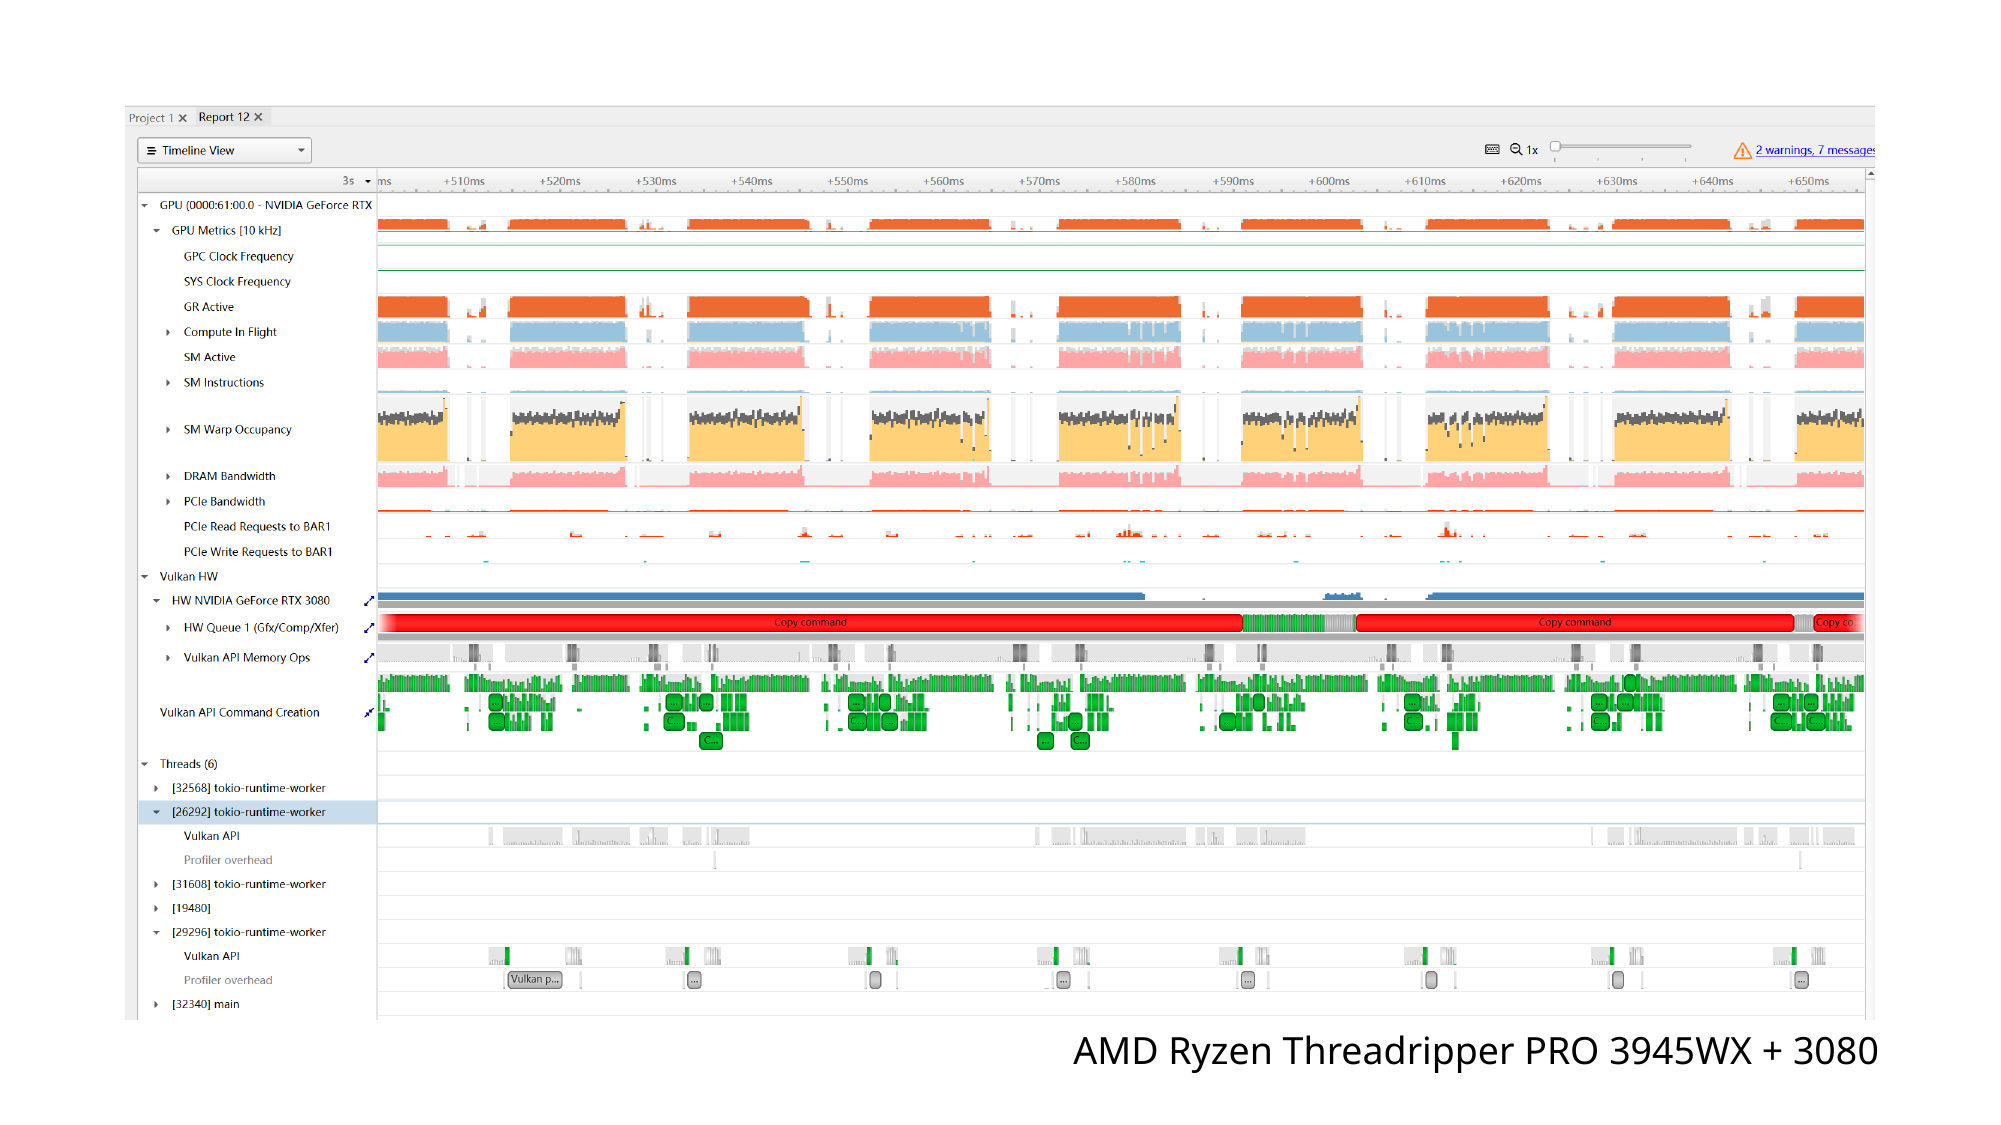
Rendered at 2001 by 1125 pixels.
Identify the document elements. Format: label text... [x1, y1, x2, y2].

text_box AMD Ryzen Threadripper PRO 3945WX + 3080 [1058, 1019, 1895, 1080]
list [124, 104, 1876, 1020]
